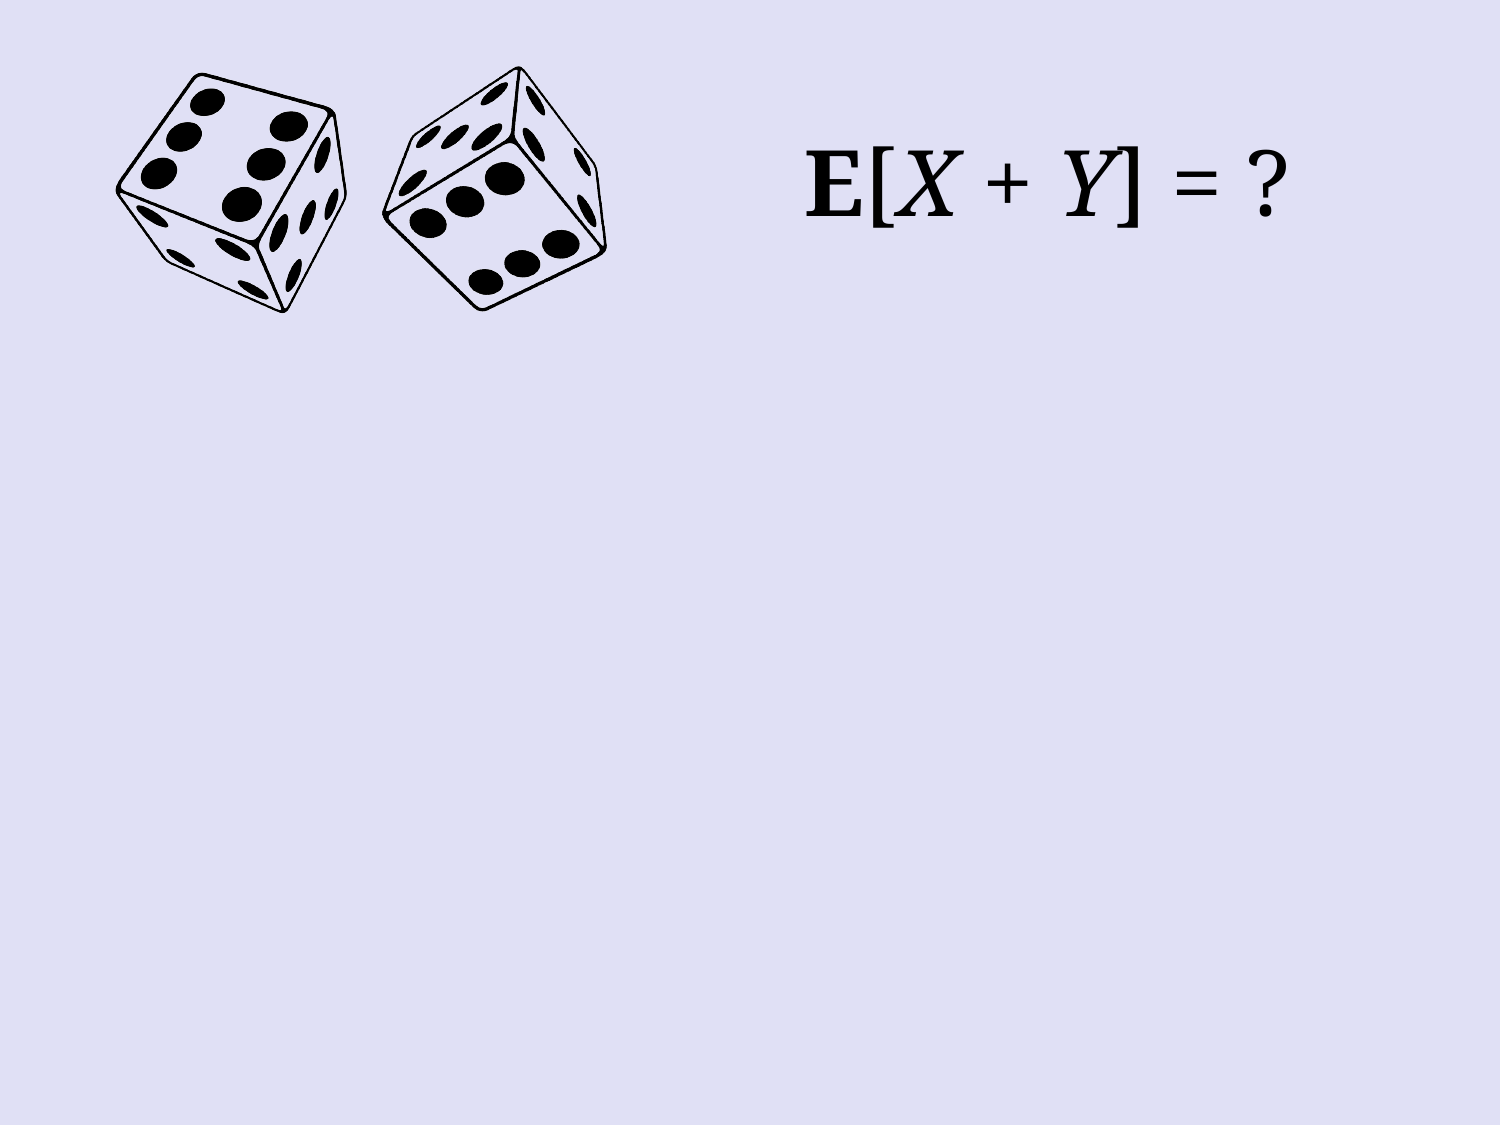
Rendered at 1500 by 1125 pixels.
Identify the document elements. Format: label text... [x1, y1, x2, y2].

picture [109, 32, 669, 354]
text_box E[X + Y] = ? [790, 116, 1305, 242]
